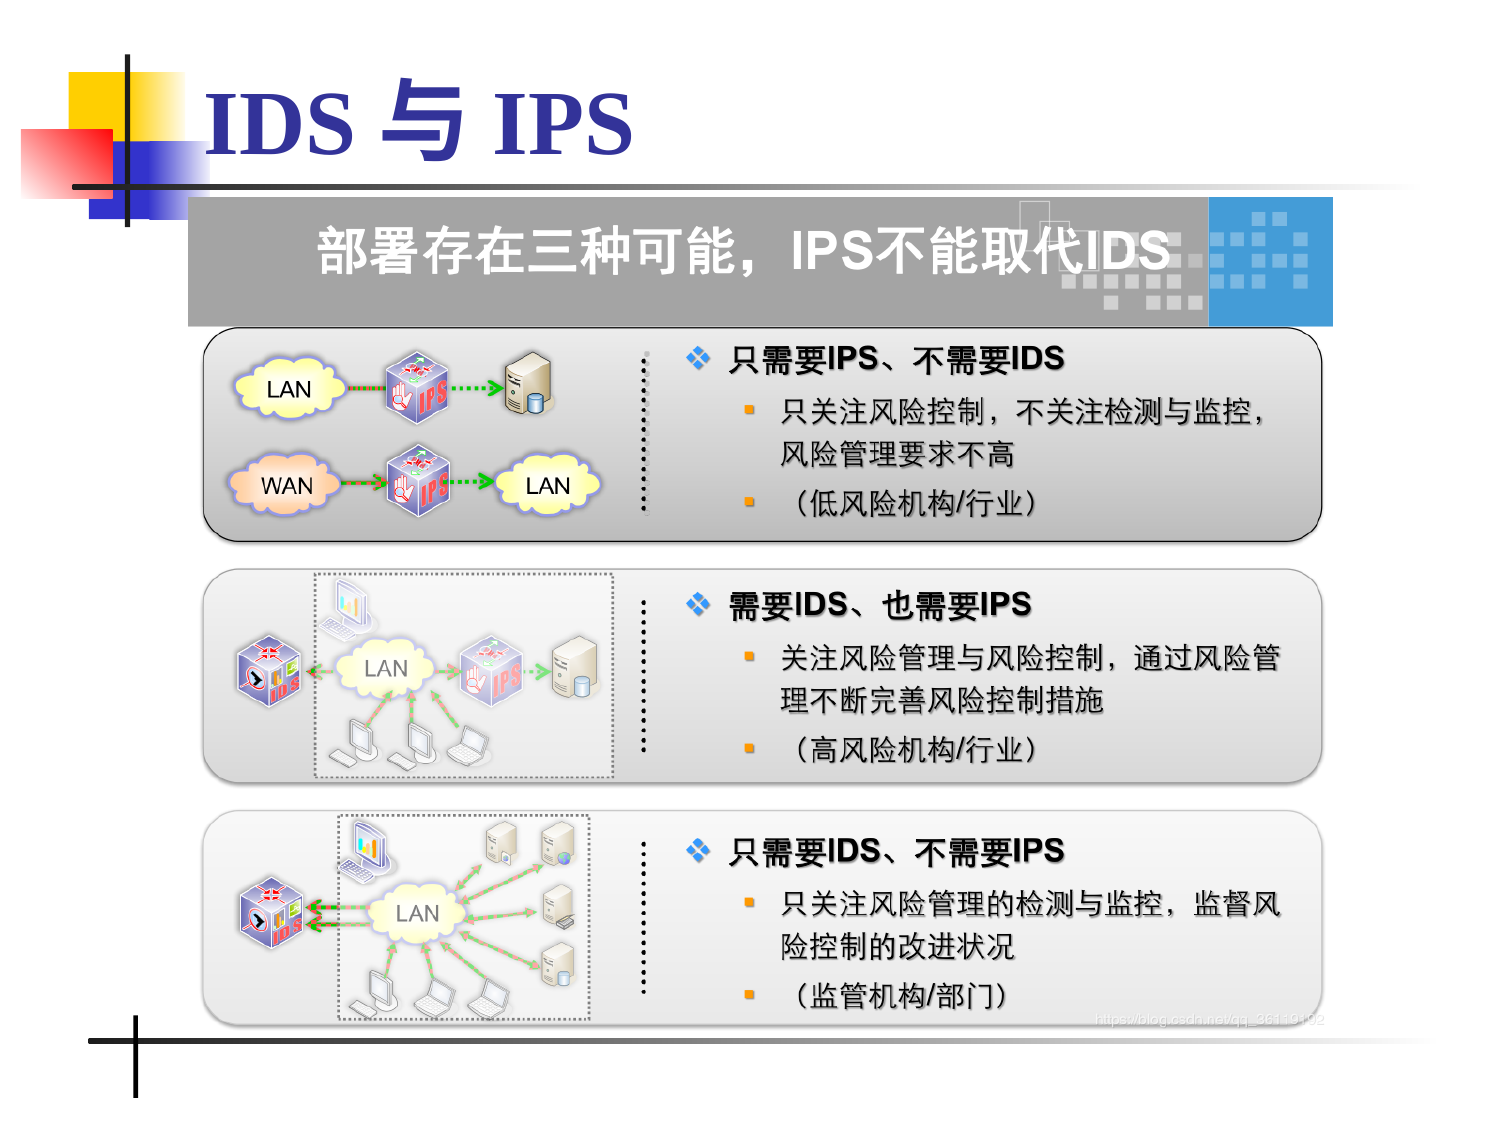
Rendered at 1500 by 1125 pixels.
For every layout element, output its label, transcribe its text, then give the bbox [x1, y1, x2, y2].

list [188, 197, 1333, 1038]
title IDS与IPS [188, 23, 1468, 181]
